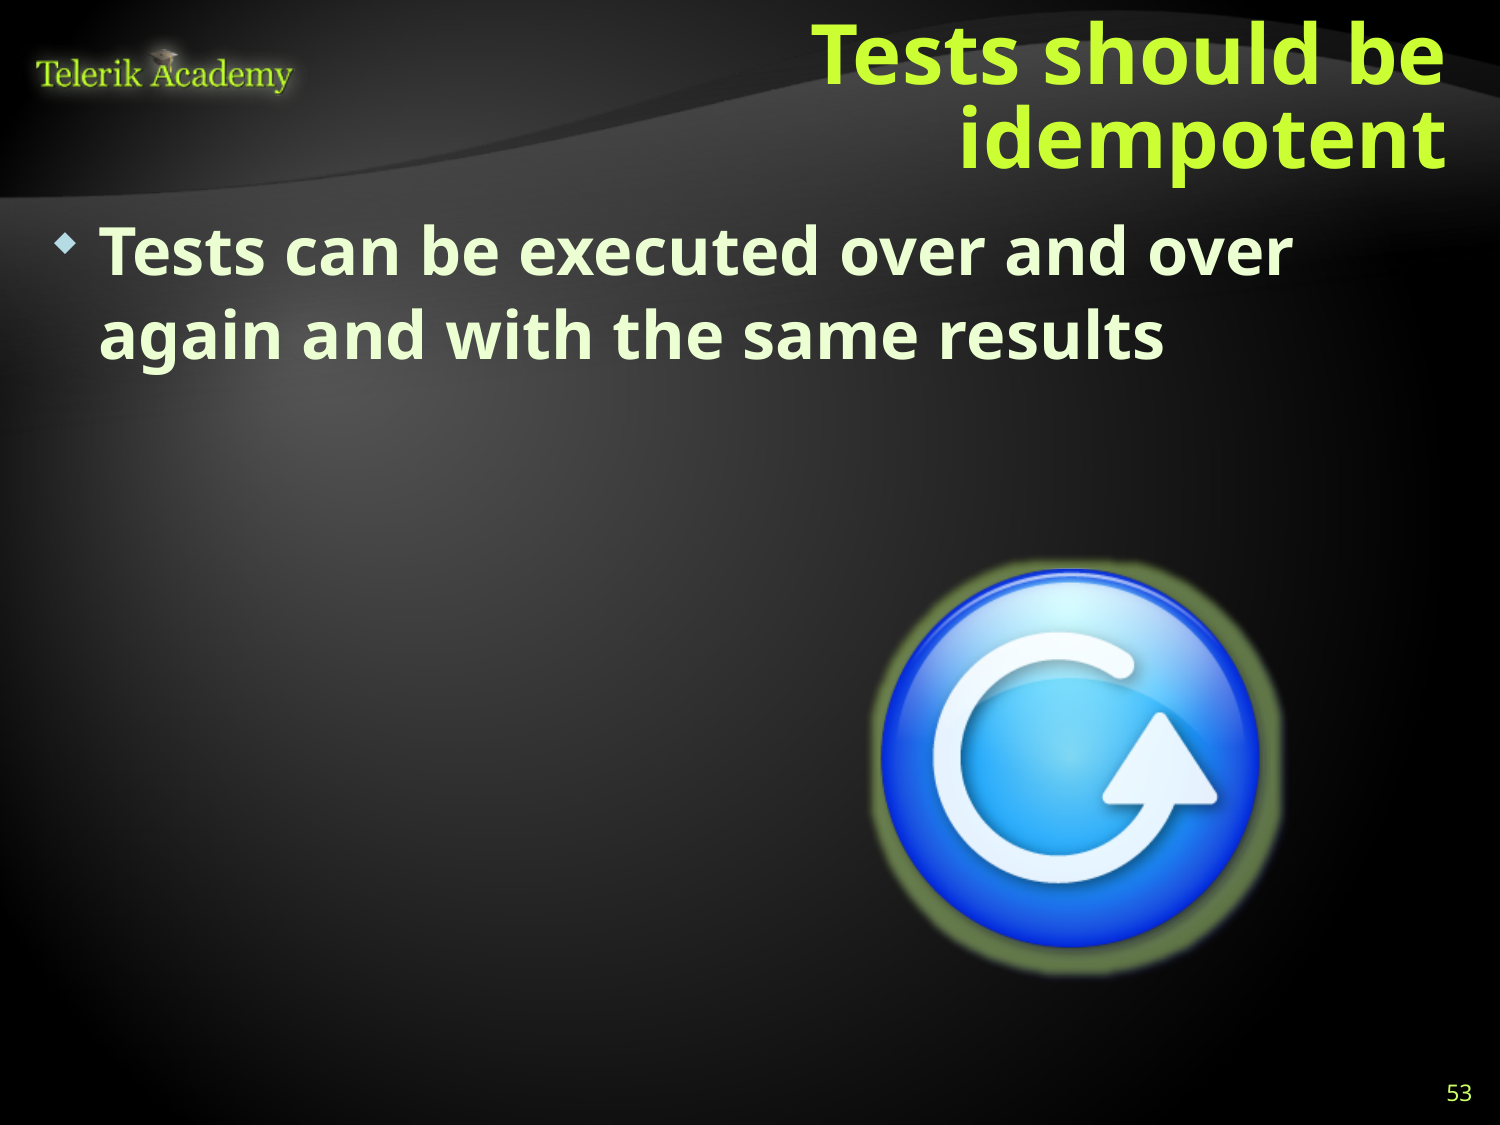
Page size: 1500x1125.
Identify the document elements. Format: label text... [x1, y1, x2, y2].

slide_number 53 [1412, 1074, 1488, 1113]
picture [0, 0, 1500, 1125]
title Tests should be idempotent [300, 26, 1463, 177]
list Tests can be executed over and over again and with the same results [36, 197, 1463, 1088]
